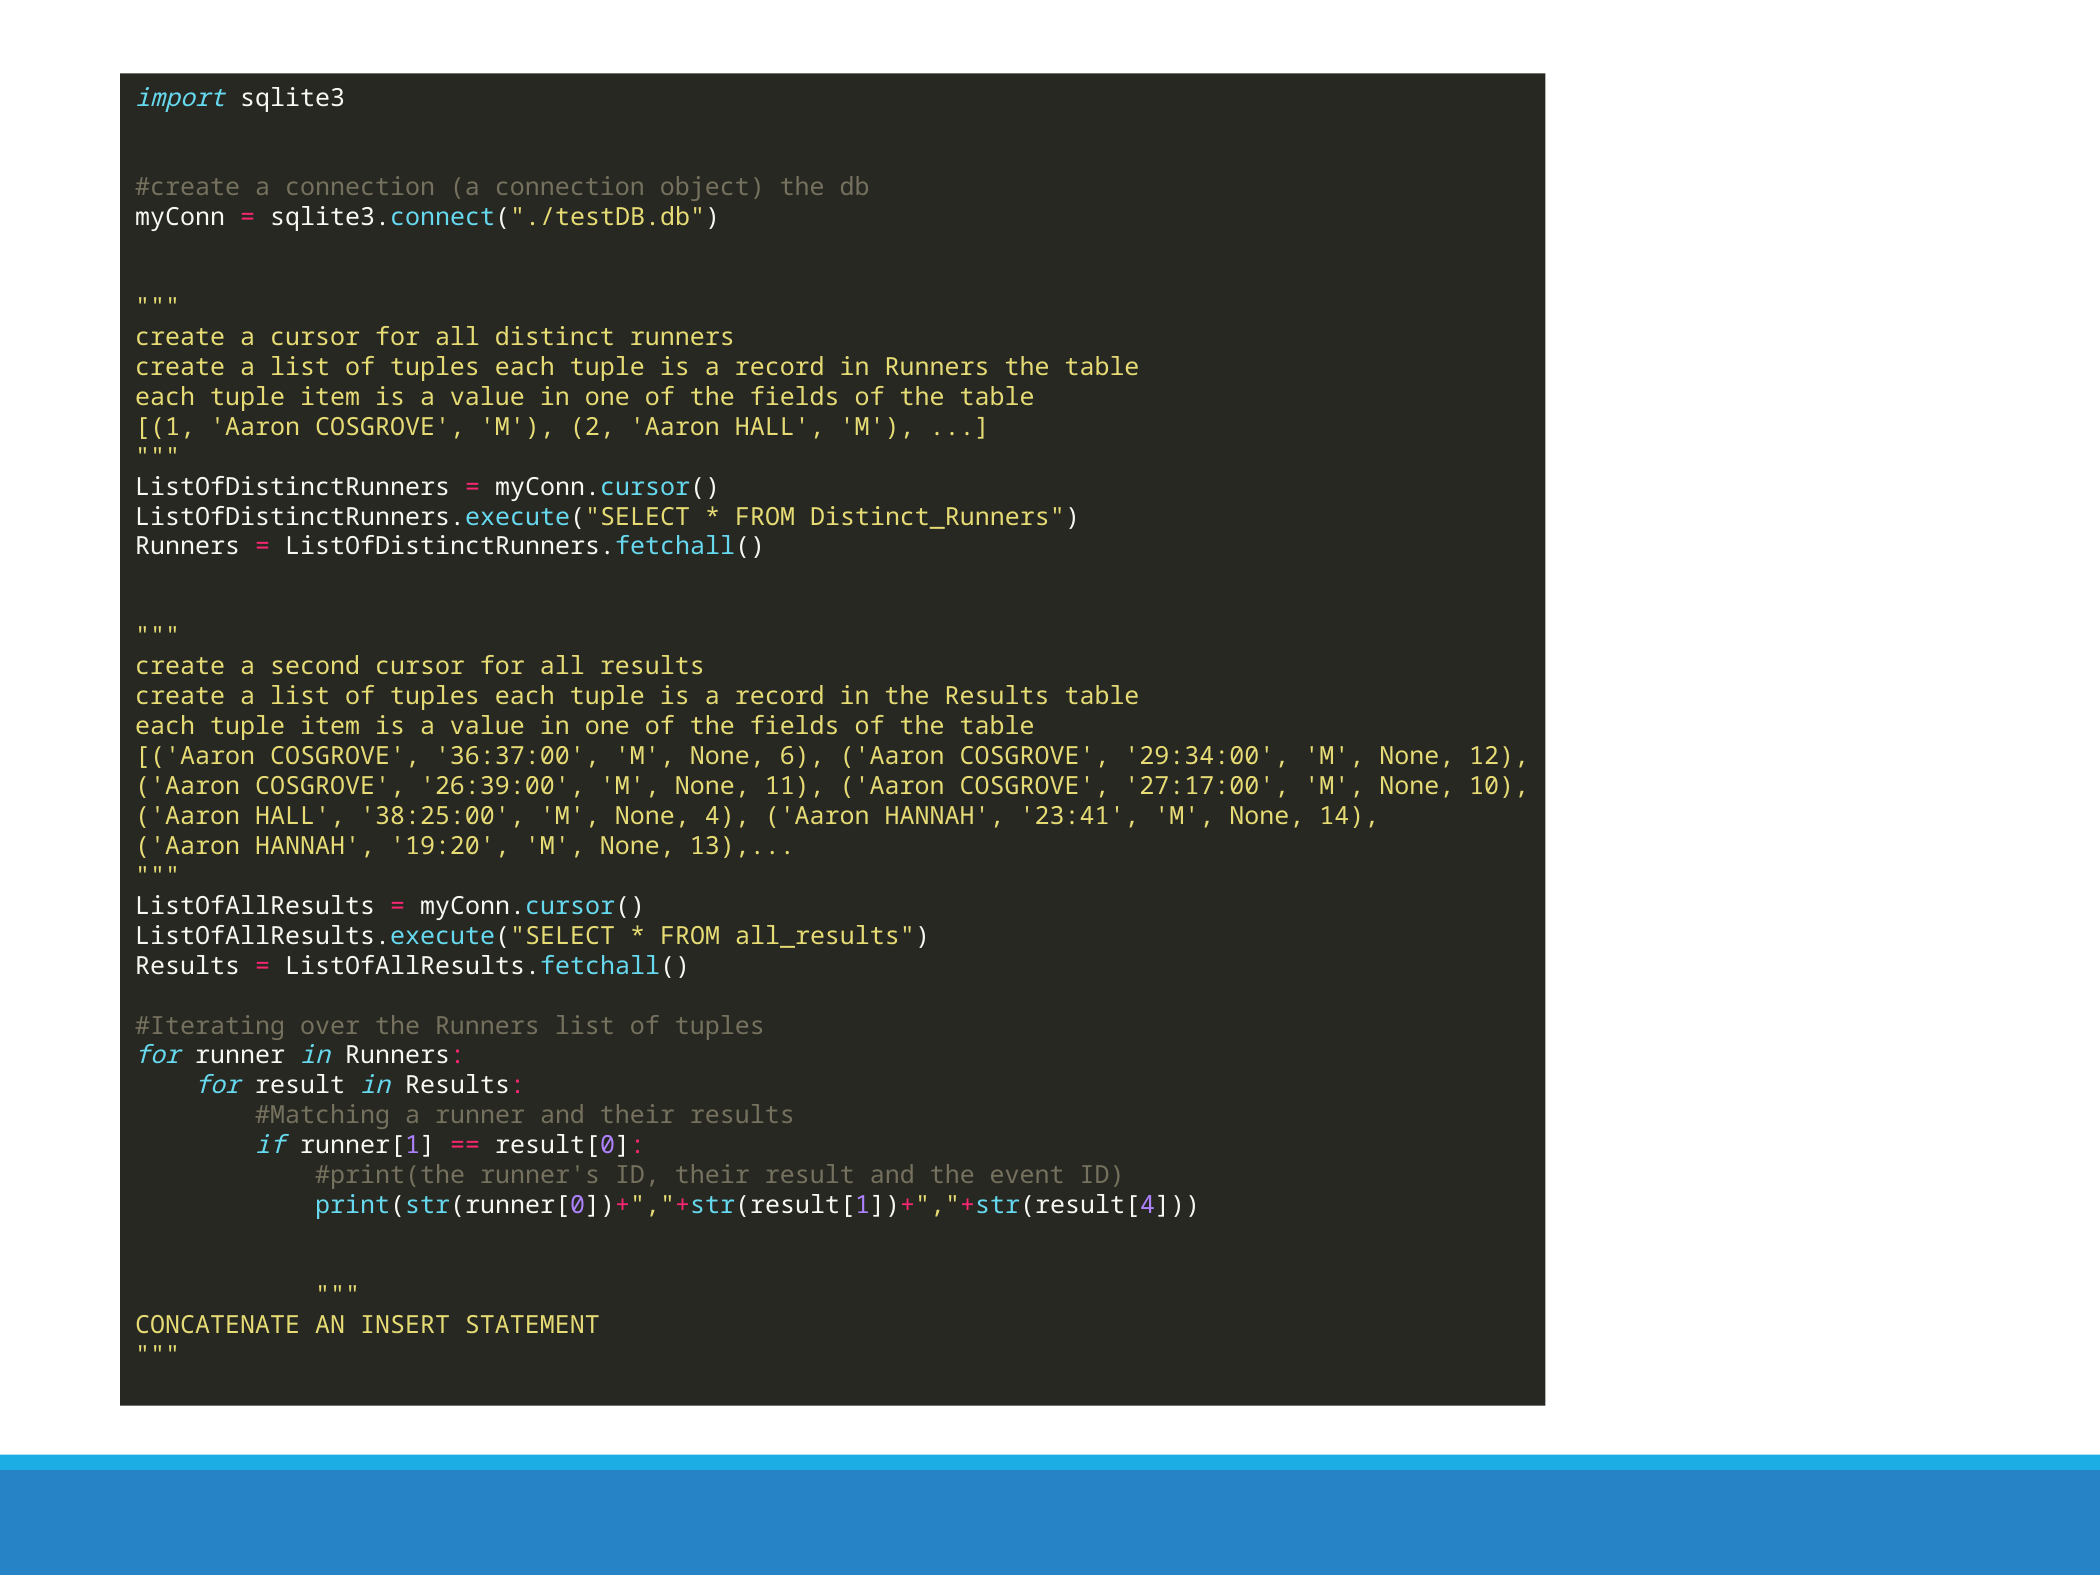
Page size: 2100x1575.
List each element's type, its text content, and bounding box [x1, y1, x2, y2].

title Linking Tables [126, 0, 1859, 293]
text_box import sqlite3 #create a connection (a connection object) the db myConn = sqlite3.connect("./testDB.db") """ create a cursor for all distinct runners create a list of tuples each tuple is a record in Runners the table each tuple item is a value in one of the fields of the table [(1, 'Aaron COSGROVE', 'M'), (2, 'Aaron HALL', 'M'), ...] """ ListOfDistinctRunners = myConn.cursor() ListOfDistinctRunners.execute("SELECT * FROM Distinct_Runners") Runners = ListOfDistinctRunners.fetchall() """ create a second cursor for all results create a list of tuples each tuple is a record in the Results table each tuple item is a value in one of the fields of the table [('Aaron COSGROVE', '36:37:00', 'M', None, 6), ('Aaron COSGROVE', '29:34:00', 'M', None, 12), ('Aaron COSGROVE', '26:39:00', 'M', None, 11), ('Aaron COSGROVE', '27:17:00', 'M', None, 10), ('Aaron HALL', '38:25:00', 'M', None, 4), ('Aaron HANNAH', '23:41', 'M', None, 14), ('Aaron HANNAH', '19:20', 'M', None, 13),... """ ListOfAllResults = myConn.cursor() ListOfAllResults.execute("SELECT * FROM all_results") Results = ListOfAllResults.fetchall() #Iterating over the Runners list of tuples for runner in Runners: for result in Results: #Matching a runner and their results if runner[1] == result[0]: #print(the runner's ID, their result and the event ID) print(str(runner[0])+","+str(result[1])+","+str(result[4])) """ CONCATENATE AN INSERT STATEMENT """ [120, 73, 1546, 1406]
